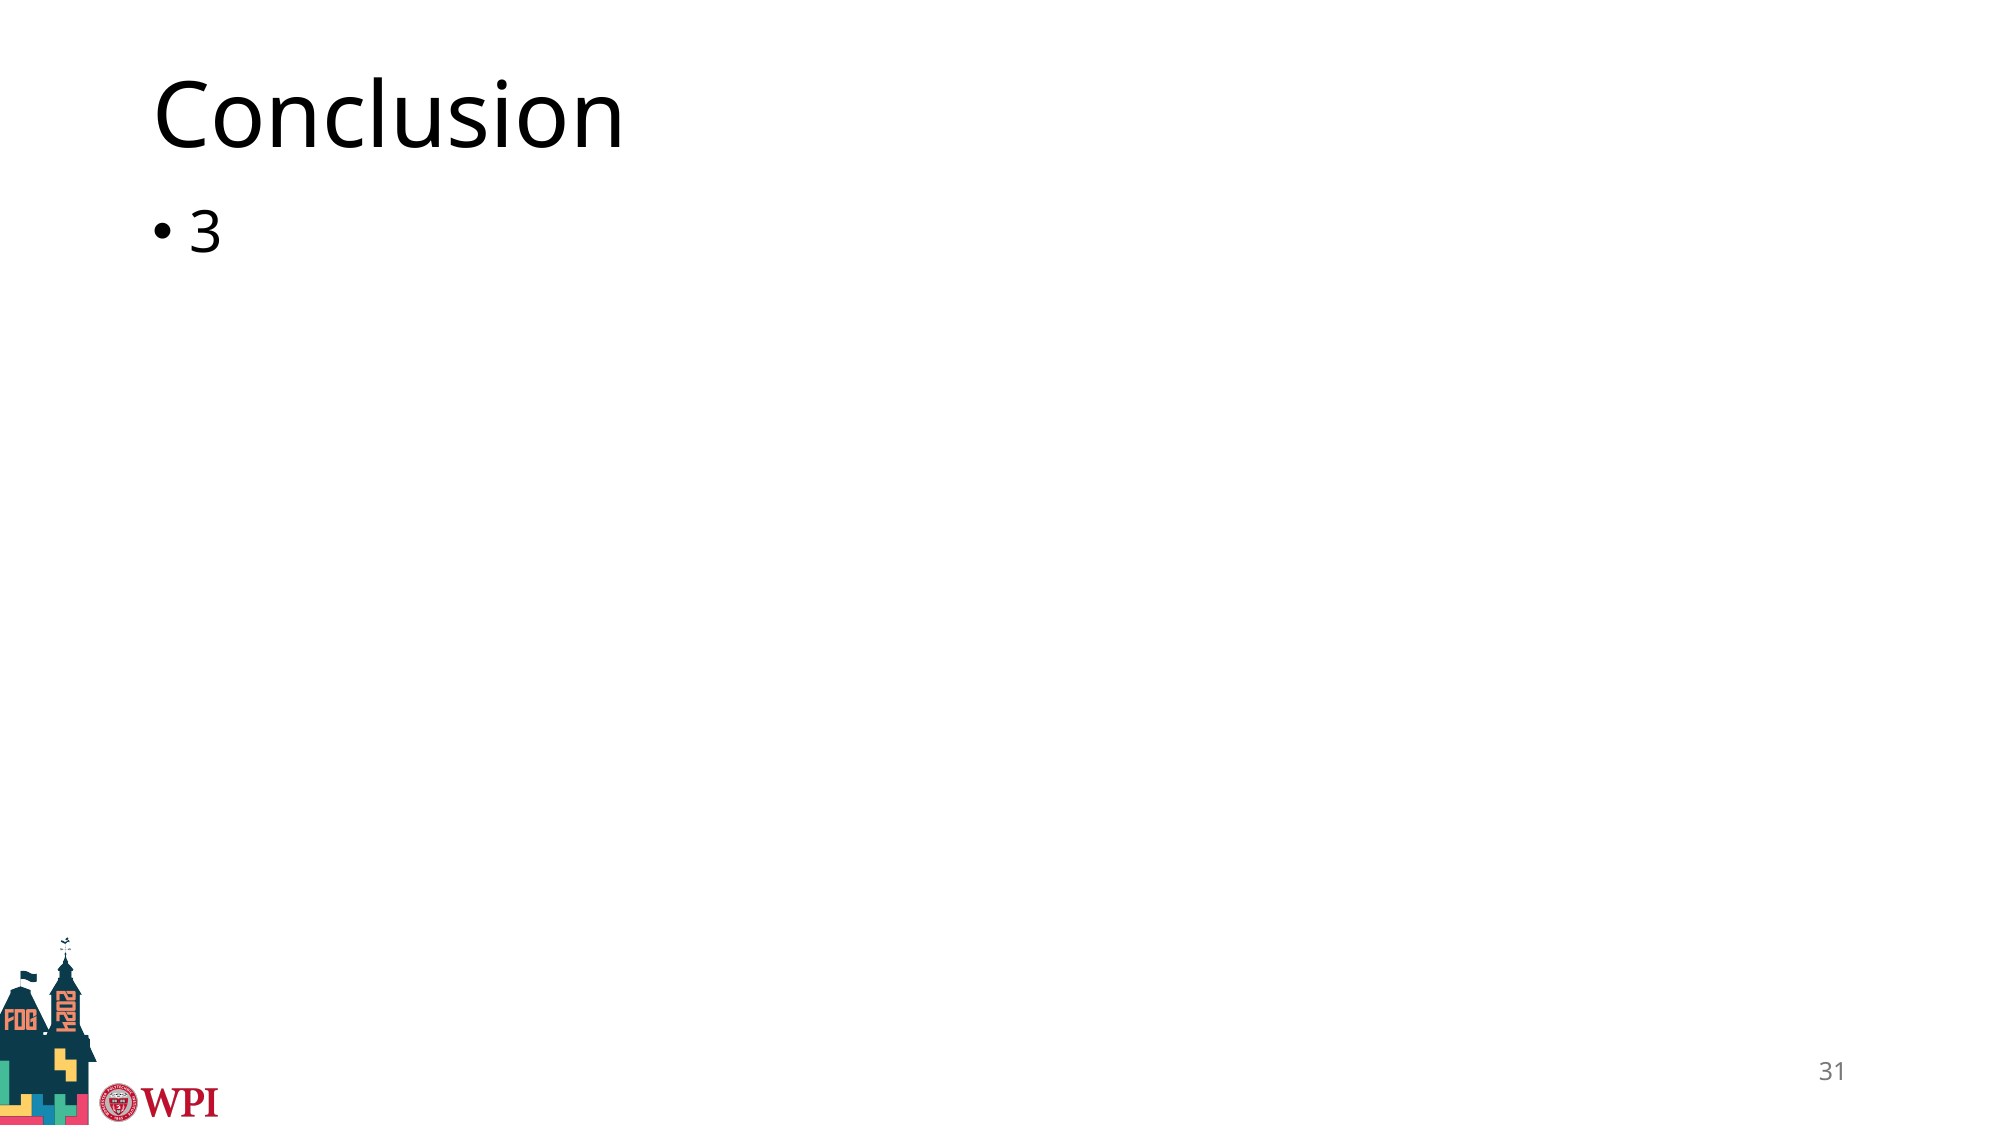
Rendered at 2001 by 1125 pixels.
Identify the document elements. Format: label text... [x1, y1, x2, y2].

title Conclusion [137, 59, 1863, 176]
slide_number 31 [1412, 1042, 1863, 1103]
picture [0, 936, 221, 1125]
list 3 [137, 194, 1863, 1014]
